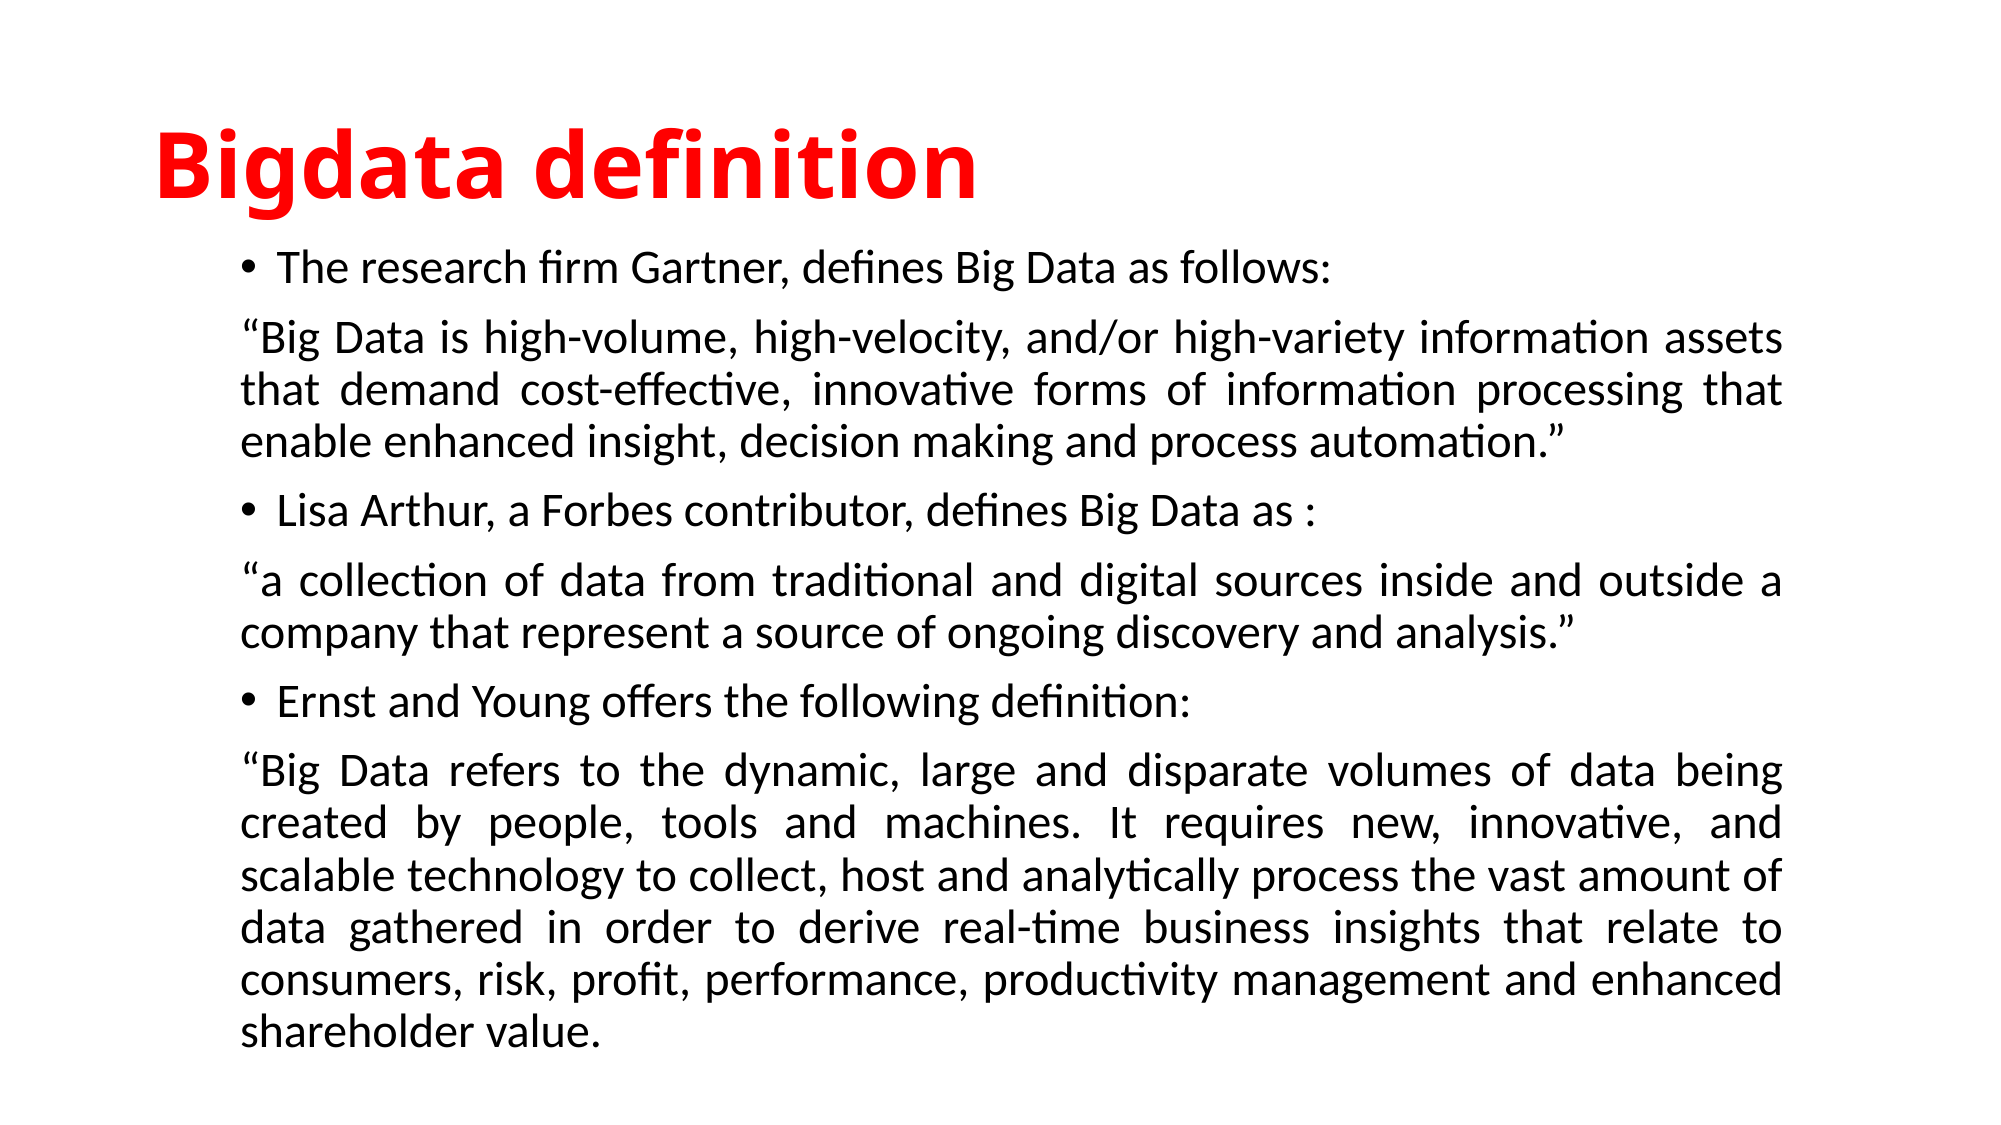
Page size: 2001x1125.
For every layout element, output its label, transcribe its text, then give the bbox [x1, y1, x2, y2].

title Bigdata definition [137, 59, 1863, 278]
list The research firm Gartner, defines Big Data as follows: “Big Data is high-volume, high-velocity, and/or high-variety information assets that demand cost-effective, innovative forms of information processing that enable enhanced insight, decision making and process automation.” Lisa Arthur, a Forbes contributor, defines Big Data as : “a collection of data from traditional and digital sources inside and outside a company that represent a source of ongoing discovery and analysis.” Ernst and Young offers the following definition: “Big Data refers to the dynamic, large and disparate volumes of data being created by people, tools and machines. It requires new, innovative, and scalable technology to collect, host and analytically process the vast amount of data gathered in order to derive real-time business insights that relate to consumers, risk, profit, performance, productivity management and enhanced shareholder value. [225, 234, 1800, 1066]
